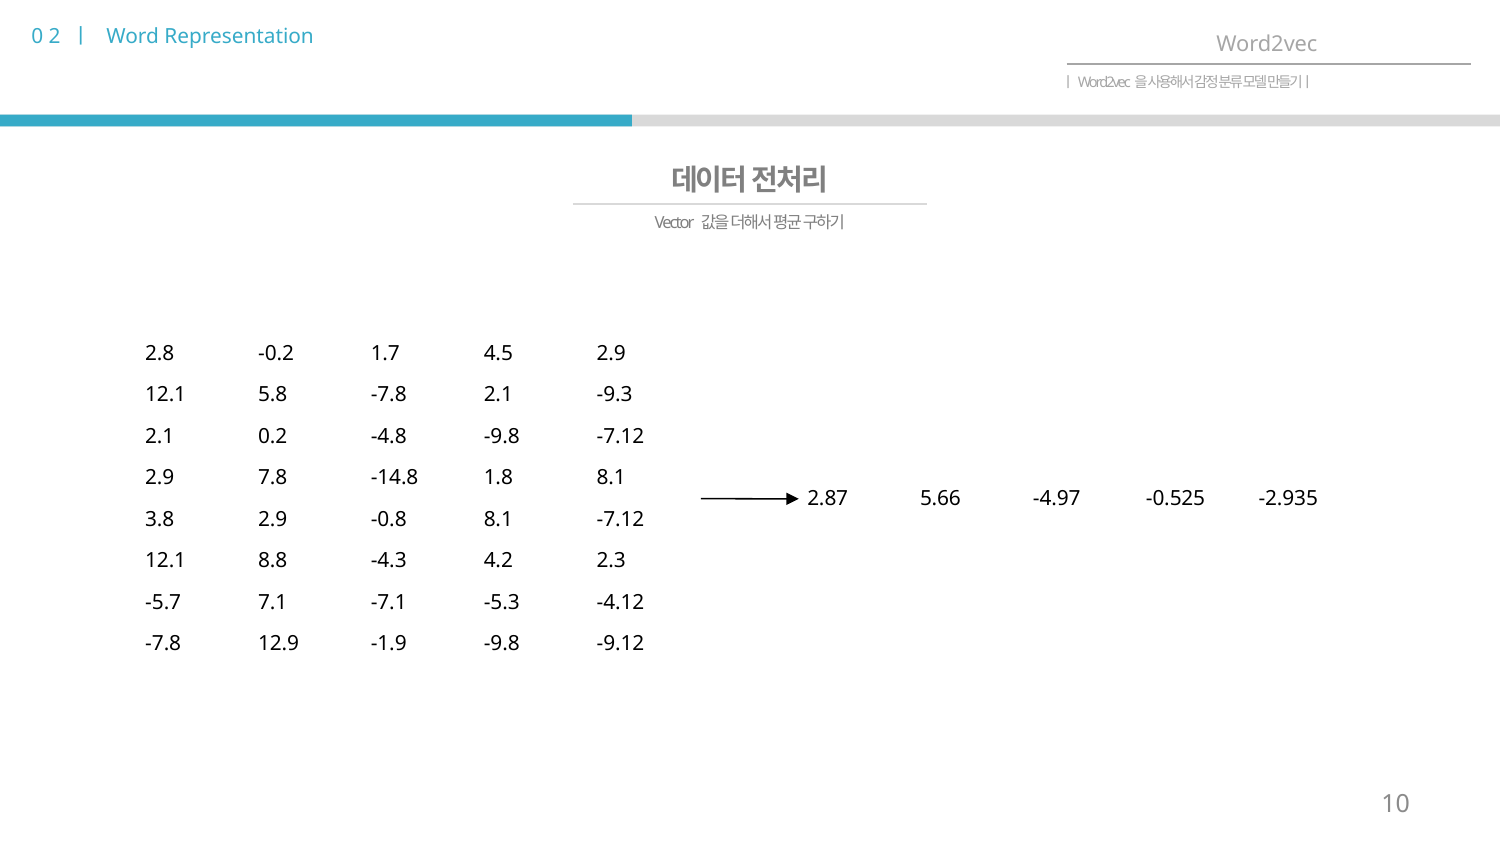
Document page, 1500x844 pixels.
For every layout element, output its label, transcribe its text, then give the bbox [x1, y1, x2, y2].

table_cell 8.8 [250, 540, 362, 582]
slide_number 10 [1074, 782, 1425, 827]
table_header 1.7 [362, 333, 475, 374]
table_cell -5.7 [137, 582, 250, 623]
table_header 2.87 [799, 478, 912, 520]
table_header -0.2 [250, 333, 362, 374]
table_header 4.5 [475, 333, 588, 374]
table_cell -9.12 [588, 623, 701, 665]
table_cell -14.8 [362, 457, 475, 499]
table_header 2.8 [137, 333, 250, 374]
table_cell -1.9 [362, 623, 475, 665]
table_cell 2.1 [475, 374, 588, 416]
table_cell -4.3 [362, 540, 475, 582]
table_header 2.9 [588, 333, 701, 374]
table_cell 7.1 [250, 582, 362, 623]
table_cell -9.8 [475, 416, 588, 457]
table_cell -9.3 [588, 374, 701, 416]
table_cell 3.8 [137, 499, 250, 540]
table_header -2.935 [1250, 478, 1363, 520]
table_cell 1.8 [475, 457, 588, 499]
table_cell 12.9 [250, 623, 362, 665]
table_header -4.97 [1024, 478, 1137, 520]
table_cell 2.1 [137, 416, 250, 457]
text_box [1046, 22, 1495, 99]
table_cell 2.3 [588, 540, 701, 582]
text_box Vector 값을 더해서 평균 구하기 [397, 204, 1103, 240]
table_cell -7.1 [362, 582, 475, 623]
table_cell 2.9 [137, 457, 250, 499]
table_cell -0.8 [362, 499, 475, 540]
table_cell 8.1 [588, 457, 701, 499]
table_cell -9.8 [475, 623, 588, 665]
table_cell -5.3 [475, 582, 588, 623]
table_cell 5.8 [250, 374, 362, 416]
table_header 5.66 [912, 478, 1024, 520]
text_box [634, 113, 1500, 129]
table_cell -7.8 [137, 623, 250, 665]
table_cell 7.8 [250, 457, 362, 499]
table_cell 0.2 [250, 416, 362, 457]
table_cell 12.1 [137, 374, 250, 416]
table_cell 4.2 [475, 540, 588, 582]
table_cell -7.12 [588, 416, 701, 457]
text_box [0, 113, 634, 129]
table_cell 12.1 [137, 540, 250, 582]
table_header -0.525 [1137, 478, 1250, 520]
table_cell -4.8 [362, 416, 475, 457]
table_cell 2.9 [250, 499, 362, 540]
table_cell -4.12 [588, 582, 701, 623]
text_box 0 2 ㅣ Word Representation [16, 15, 361, 55]
text_box 데이터 전처리 [600, 154, 900, 203]
table_cell 8.1 [475, 499, 588, 540]
table_cell -7.8 [362, 374, 475, 416]
table_cell -7.12 [588, 499, 701, 540]
